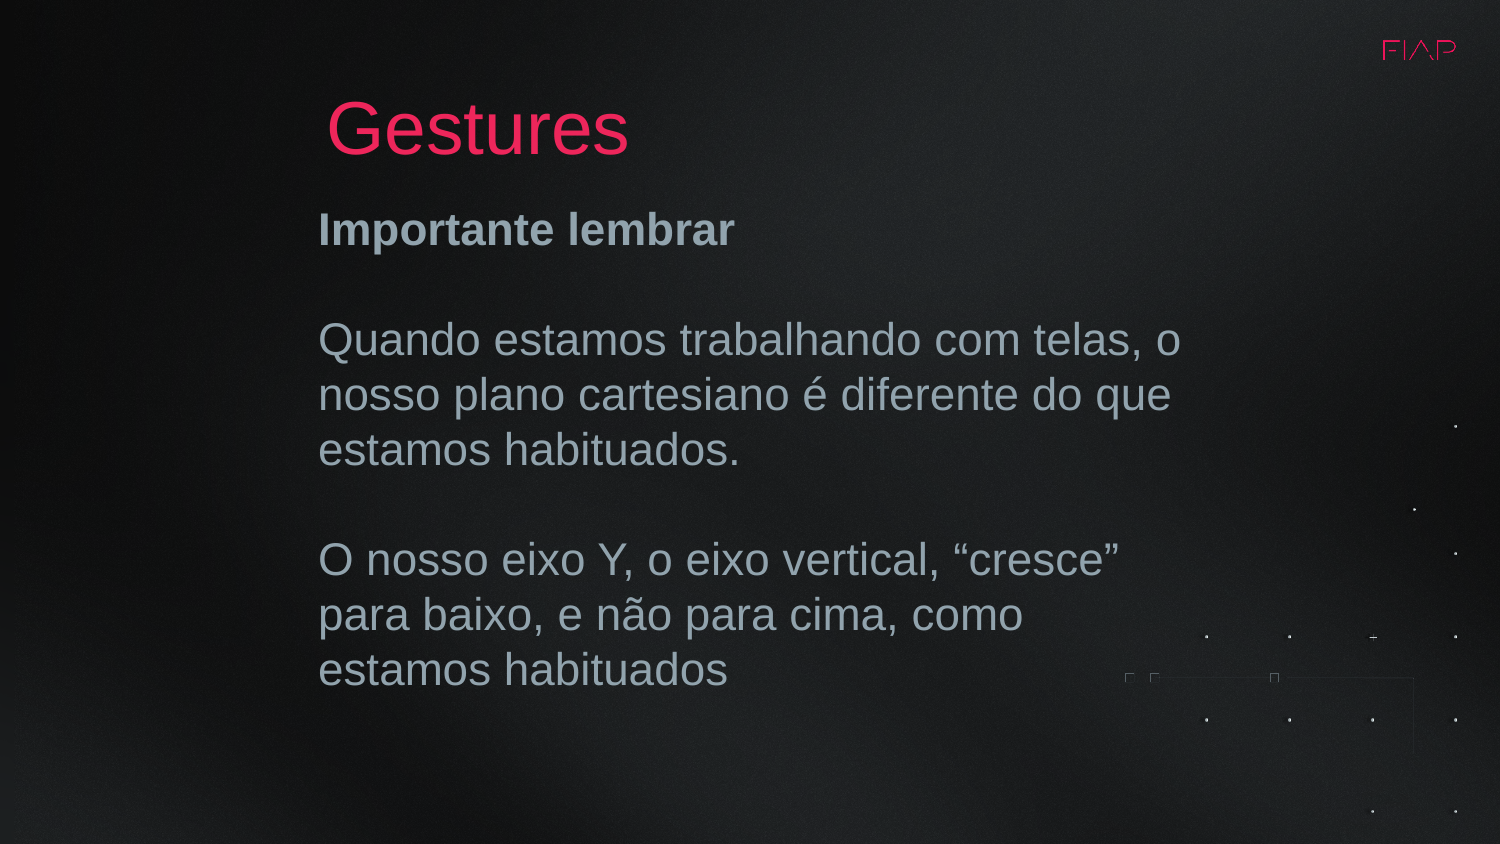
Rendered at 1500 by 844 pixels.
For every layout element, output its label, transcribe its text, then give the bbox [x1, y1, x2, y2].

picture [0, 0, 1500, 844]
text_box Gestures [311, 72, 1126, 177]
text_box Importante lembrar Quando estamos trabalhando com telas, o nosso plano cartesiano é diferente do que estamos habituados. O nosso eixo Y, o eixo vertical, “cresce” para baixo, e não para cima, como estamos habituados [228, 192, 1209, 812]
